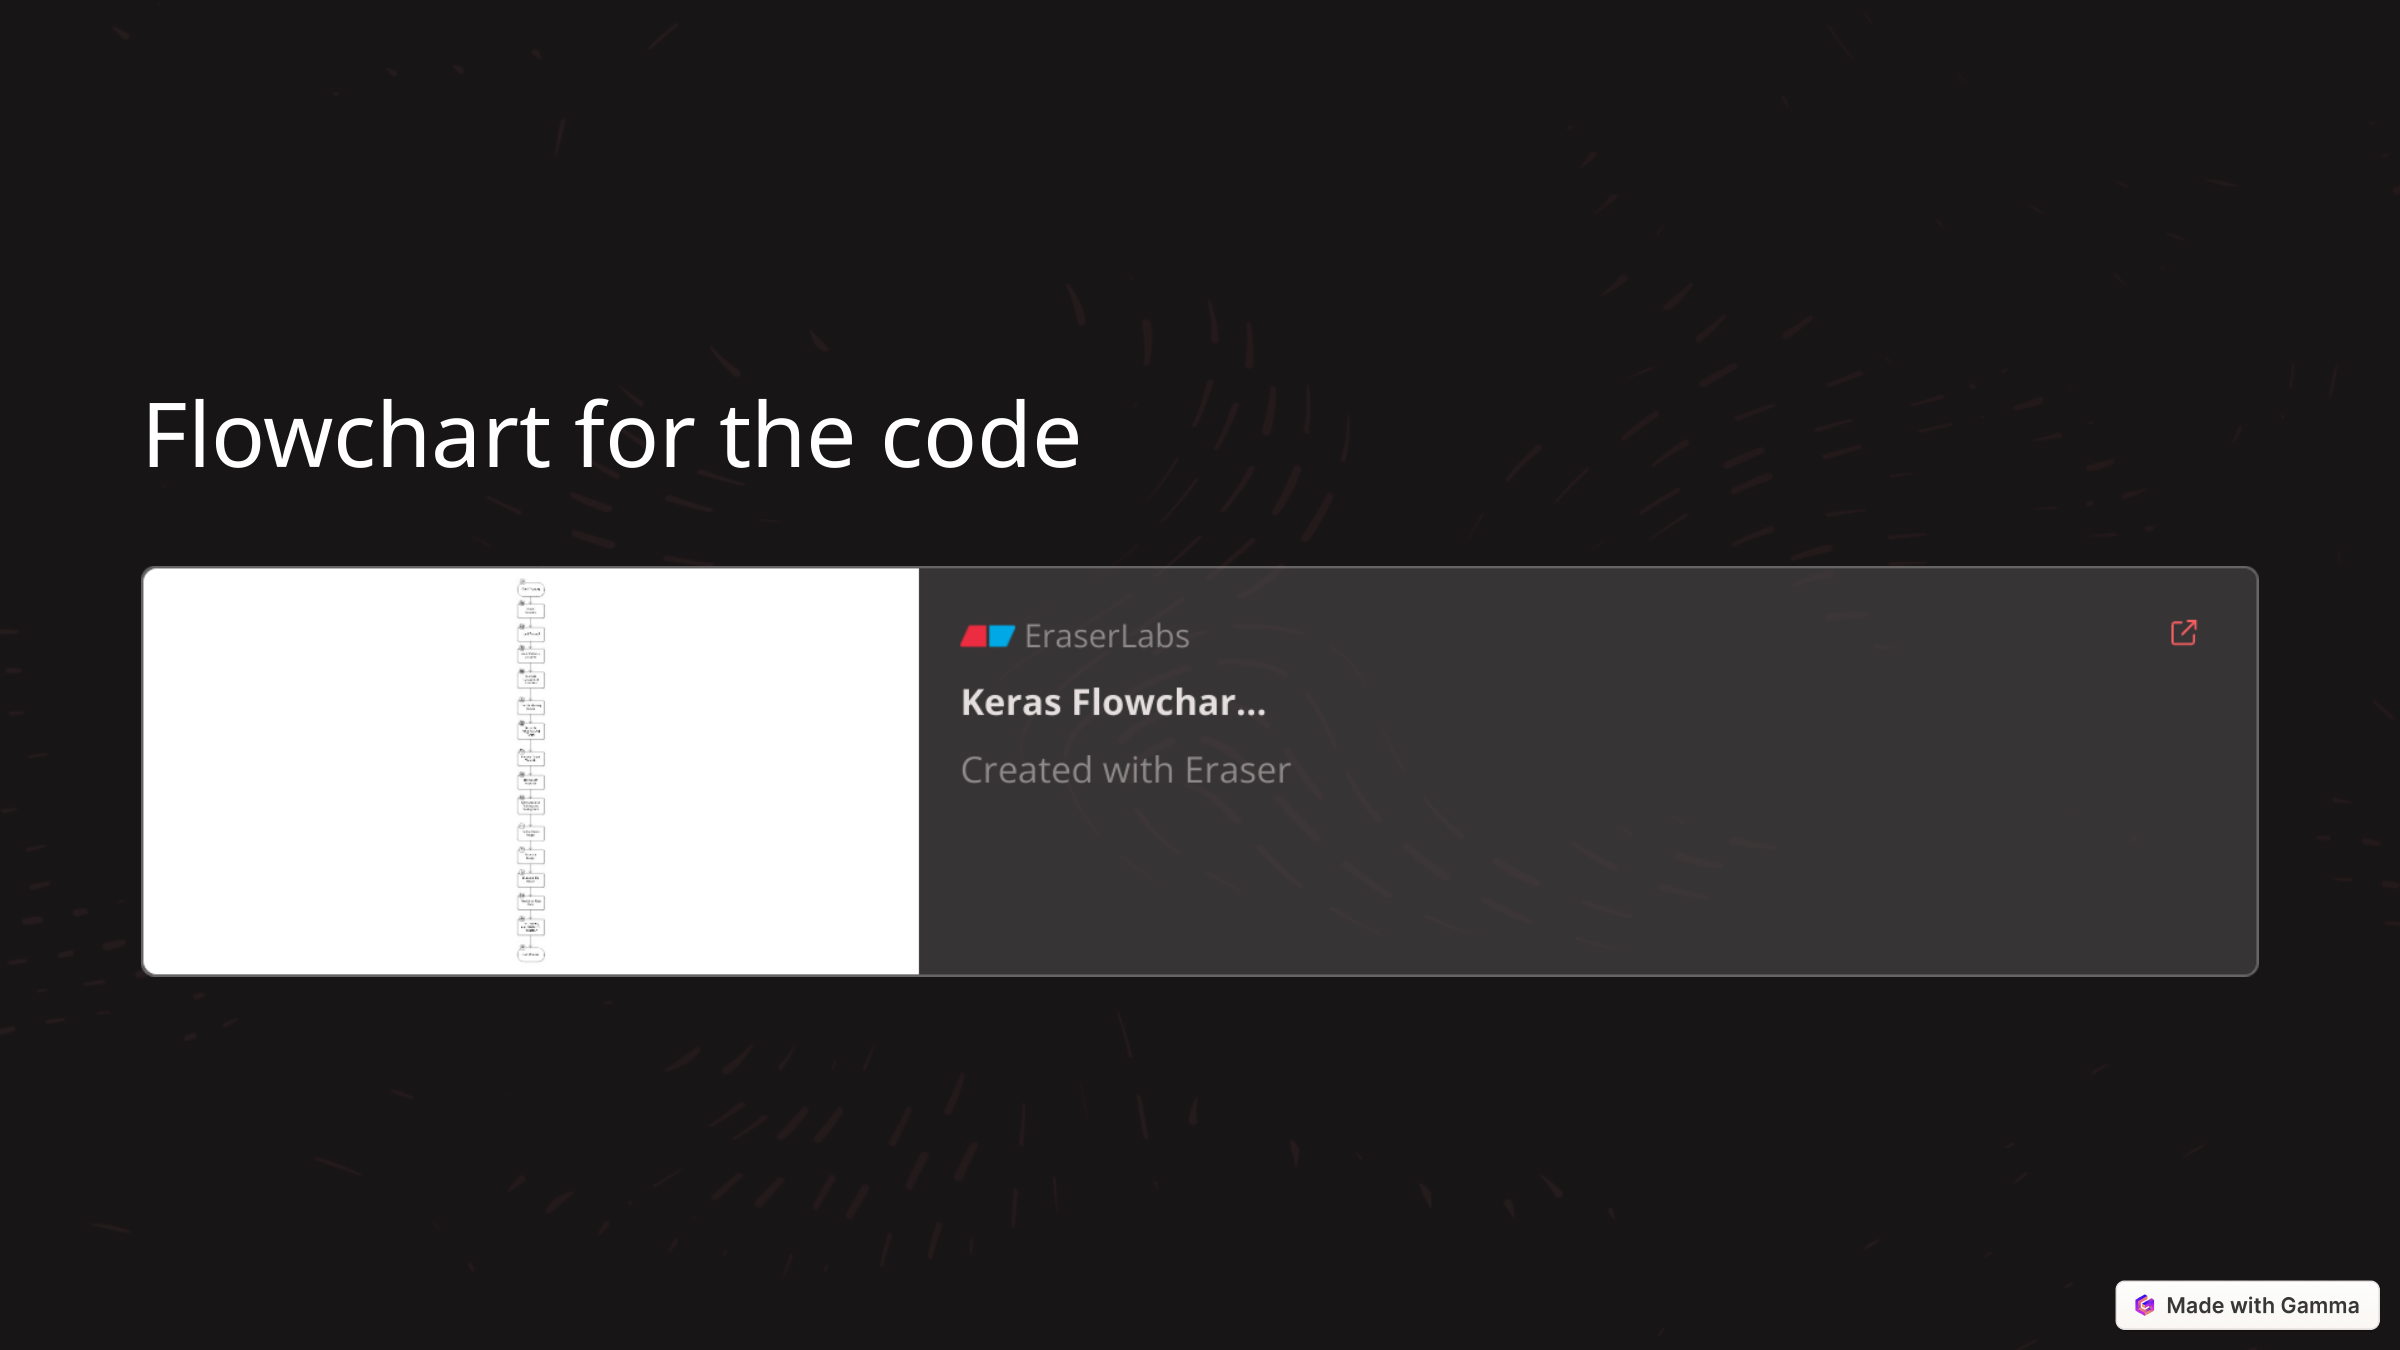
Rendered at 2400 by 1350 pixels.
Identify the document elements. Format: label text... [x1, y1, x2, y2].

picture [2106, 1271, 2389, 1339]
text_box Flowchart for the code [141, 373, 1042, 486]
picture [141, 566, 2259, 977]
